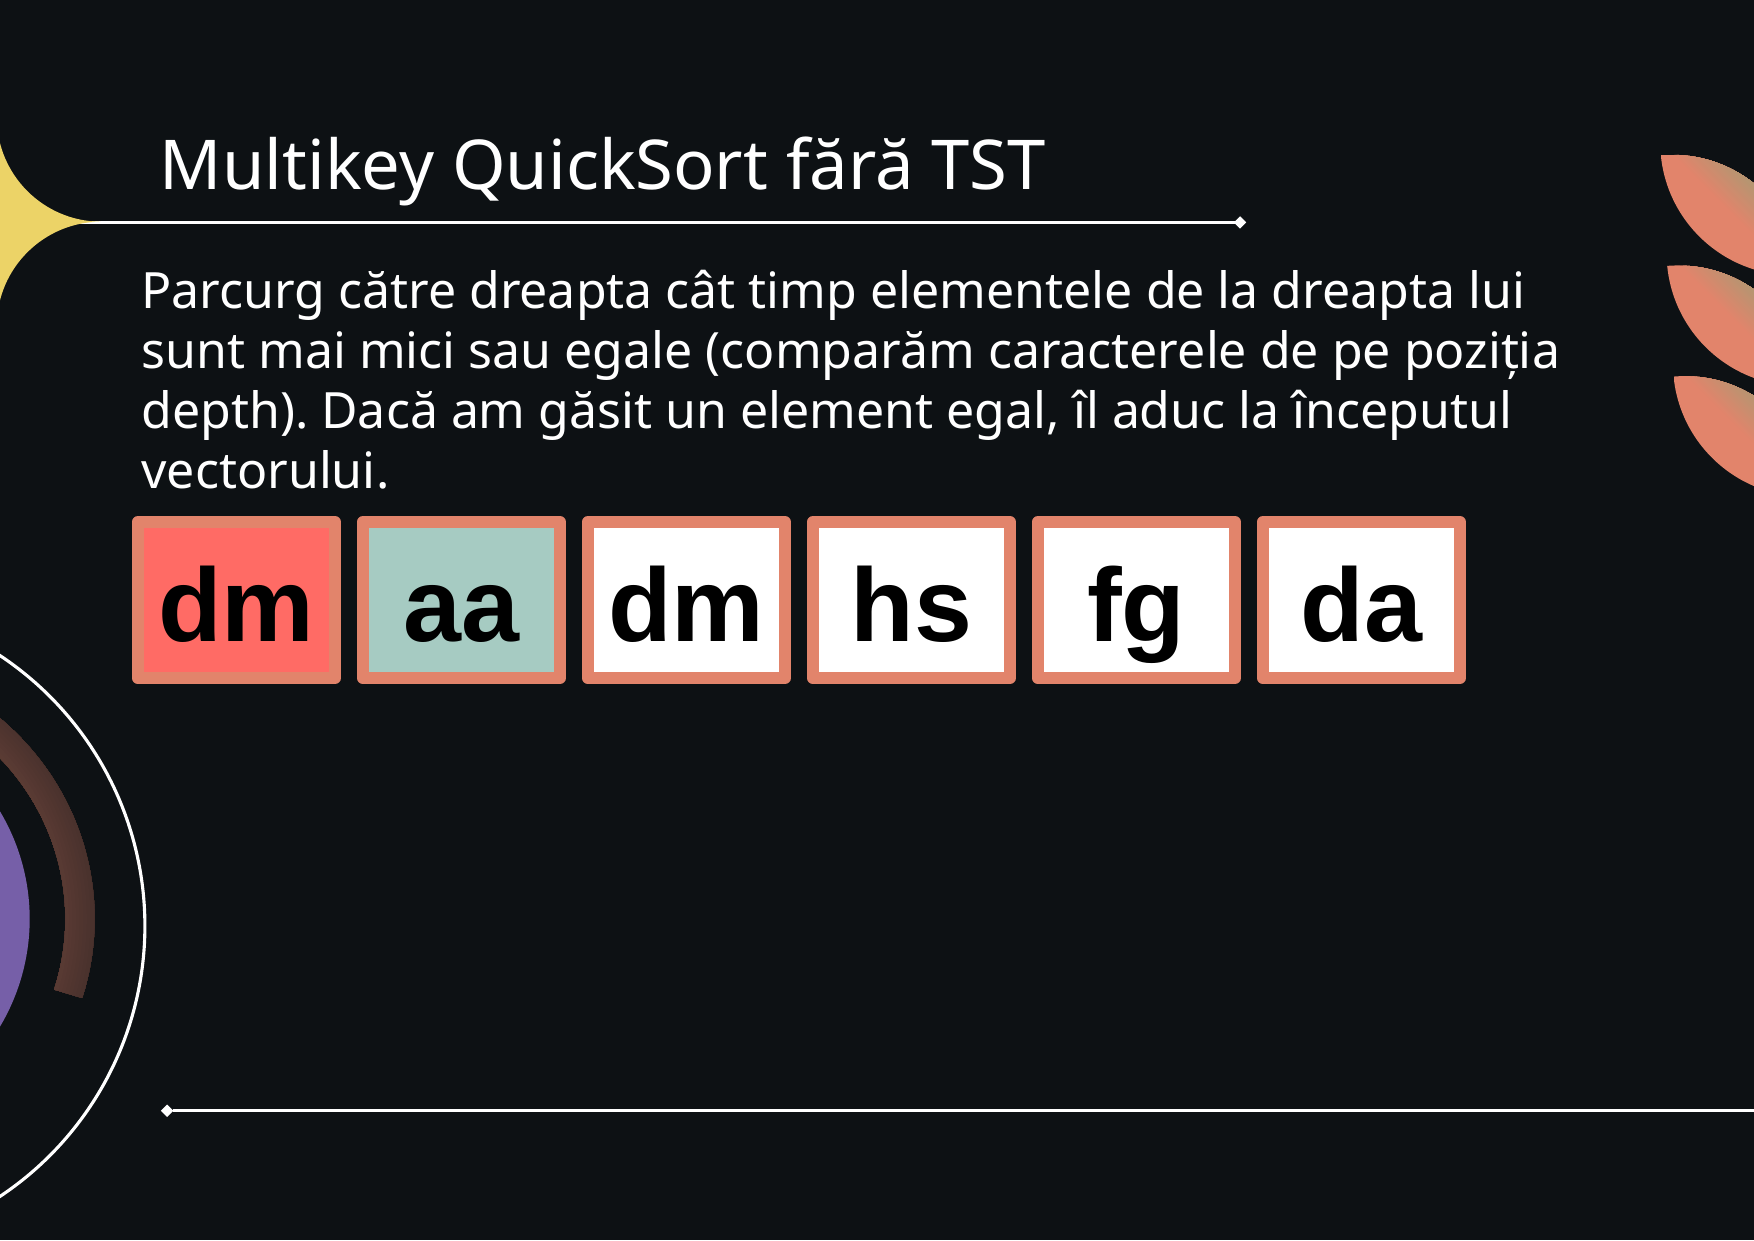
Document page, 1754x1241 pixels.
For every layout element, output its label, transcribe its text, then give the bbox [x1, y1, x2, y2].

title Multikey QuickSort fără TST [144, 105, 1229, 183]
text_box dm [138, 522, 335, 678]
text_box hs [813, 522, 1010, 678]
text_box dm [588, 522, 785, 678]
text_box da [1263, 522, 1460, 678]
text_box fg [1038, 522, 1235, 678]
text_box aa [363, 522, 560, 678]
subtitle Parcurg către dreapta cât timp elementele de la dreapta lui sunt mai mici sau egale (comparăm caracterele de pe poziția depth). Dacă am găsit un element egal, îl aduc la începutul vectorului. [126, 243, 1606, 509]
